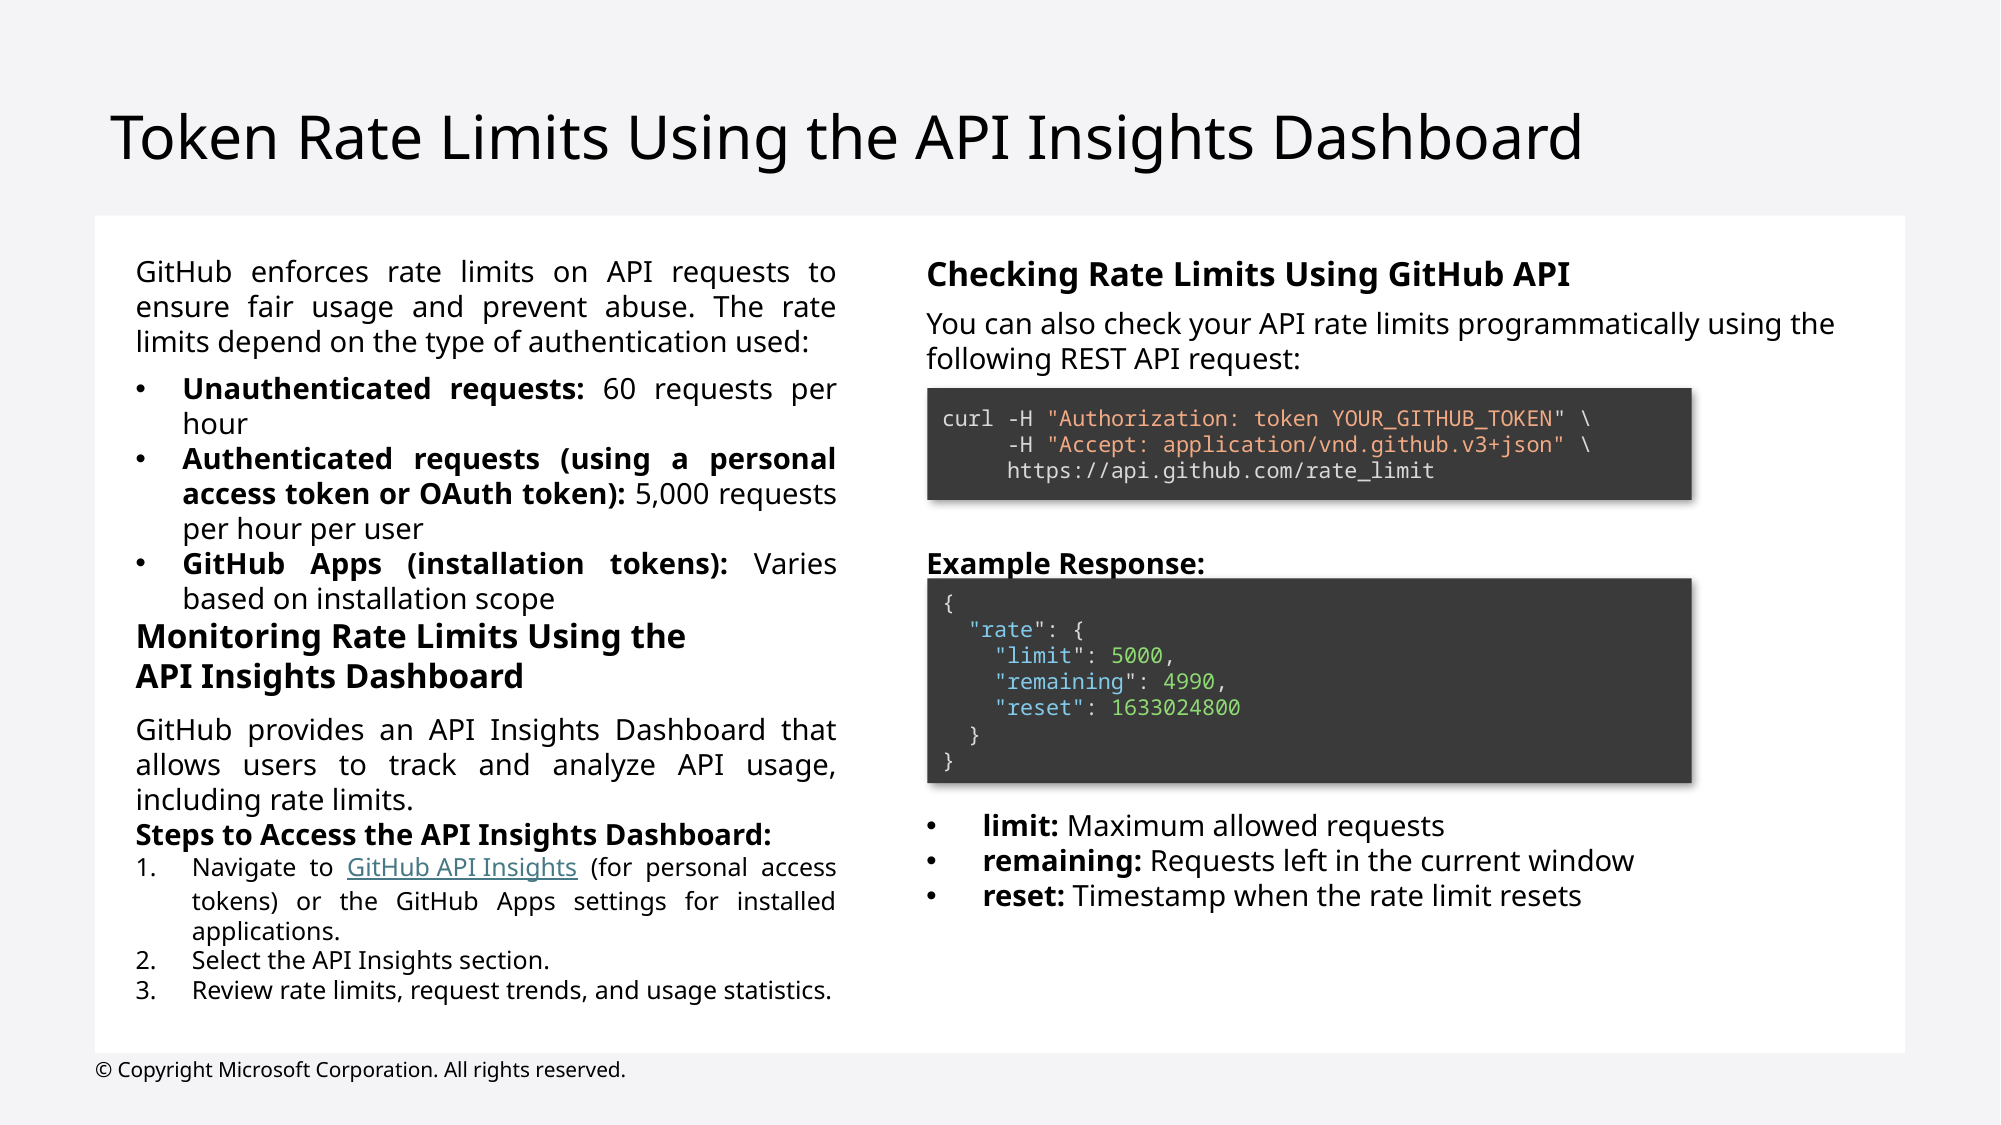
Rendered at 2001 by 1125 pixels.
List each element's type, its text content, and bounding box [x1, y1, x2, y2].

text_box curl -H "Authorization: token YOUR_GITHUB_TOKEN" \ -H "Accept: application/vnd.github.v3+json" \ https://api.github.com/rate_limit [926, 387, 1693, 501]
text_box [93, 214, 1906, 1055]
text_box Checking Rate Limits Using GitHub API You can also check your API rate limits programmatically using the following REST API request: Example Response: limit: Maximum allowed requests remaining: Requests left in the current window reset: Timestamp when the rate limit resets [911, 245, 1880, 920]
text_box GitHub provides an API Insights Dashboard that allows users to track and analyze API usage, including rate limits. Steps to Access the API Insights Dashboard: Navigate to GitHub API Insights (for personal access tokens) or the GitHub Apps settings for installed applications. Select the API Insights section. Review rate limits, request trends, and usage statistics. [120, 703, 853, 1013]
text_box Monitoring Rate Limits Using the API Insights Dashboard [120, 608, 716, 703]
text_box GitHub enforces rate limits on API requests to ensure fair usage and prevent abuse. The rate limits depend on the type of authentication used: Unauthenticated requests: 60 requests per hour Authenticated requests (using a personal access token or OAuth token): 5,000 requests per hour per user GitHub Apps (installation tokens): Varies based on installation scope [120, 245, 853, 623]
title Token Rate Limits Using the API Insights Dashboard [95, 99, 1938, 181]
footer © Copyright Microsoft Corporation. All rights reserved. [95, 1055, 776, 1086]
text_box { "rate": { "limit": 5000, "remaining": 4990, "reset": 1633024800 } } [926, 577, 1693, 785]
